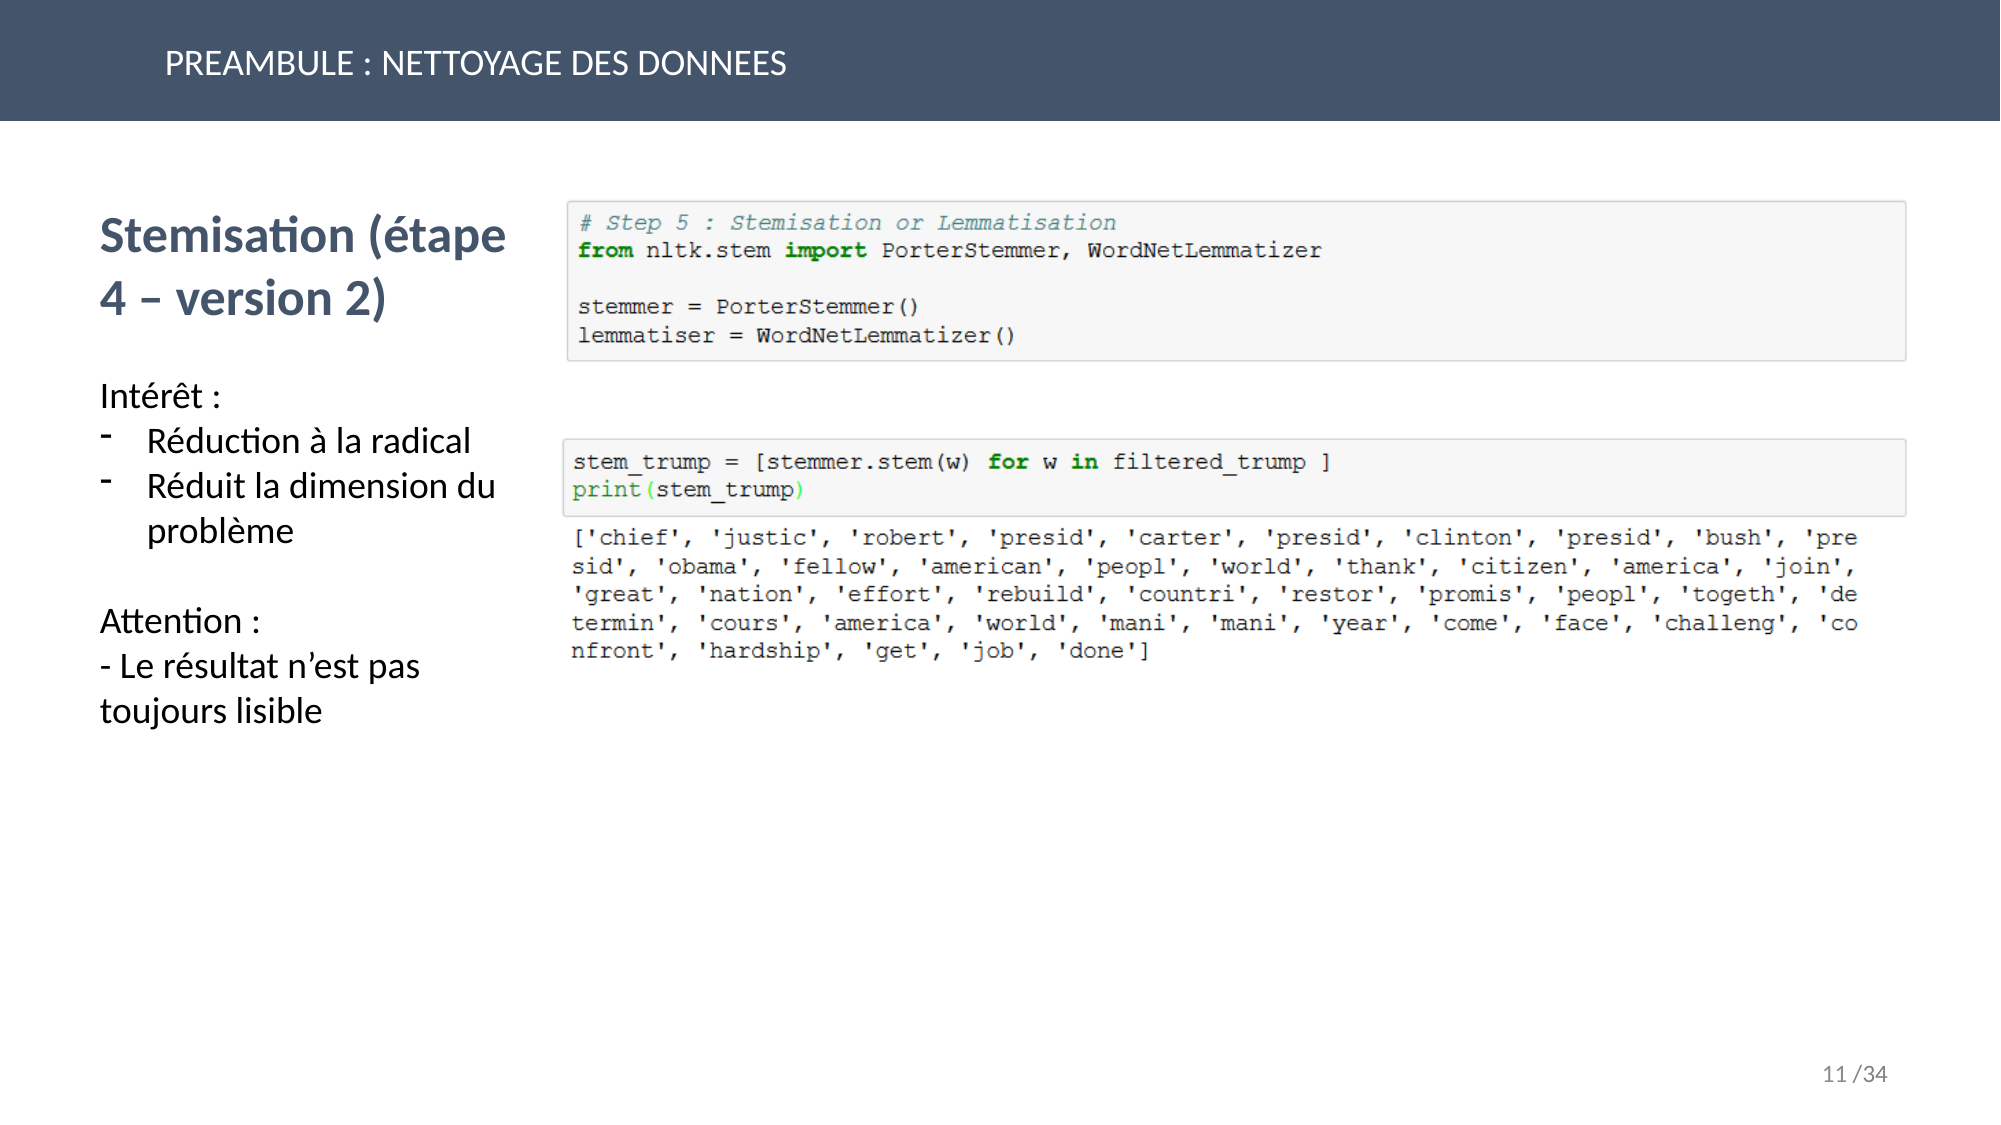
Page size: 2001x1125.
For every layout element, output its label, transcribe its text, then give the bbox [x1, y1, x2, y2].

text_box Stemisation (étape 4 – version 2) Intérêt : Réduction à la radical Réduit la dimension du problème Attention : - Le résultat n’est pas toujours lisible [84, 193, 531, 784]
picture [556, 429, 1915, 684]
picture [556, 190, 1915, 370]
text_box /34 [1837, 1050, 1903, 1096]
slide_number 11 [1412, 1042, 1863, 1103]
text_box PREAMBULE : NETTOYAGE DES DONNEES [0, 0, 2000, 121]
